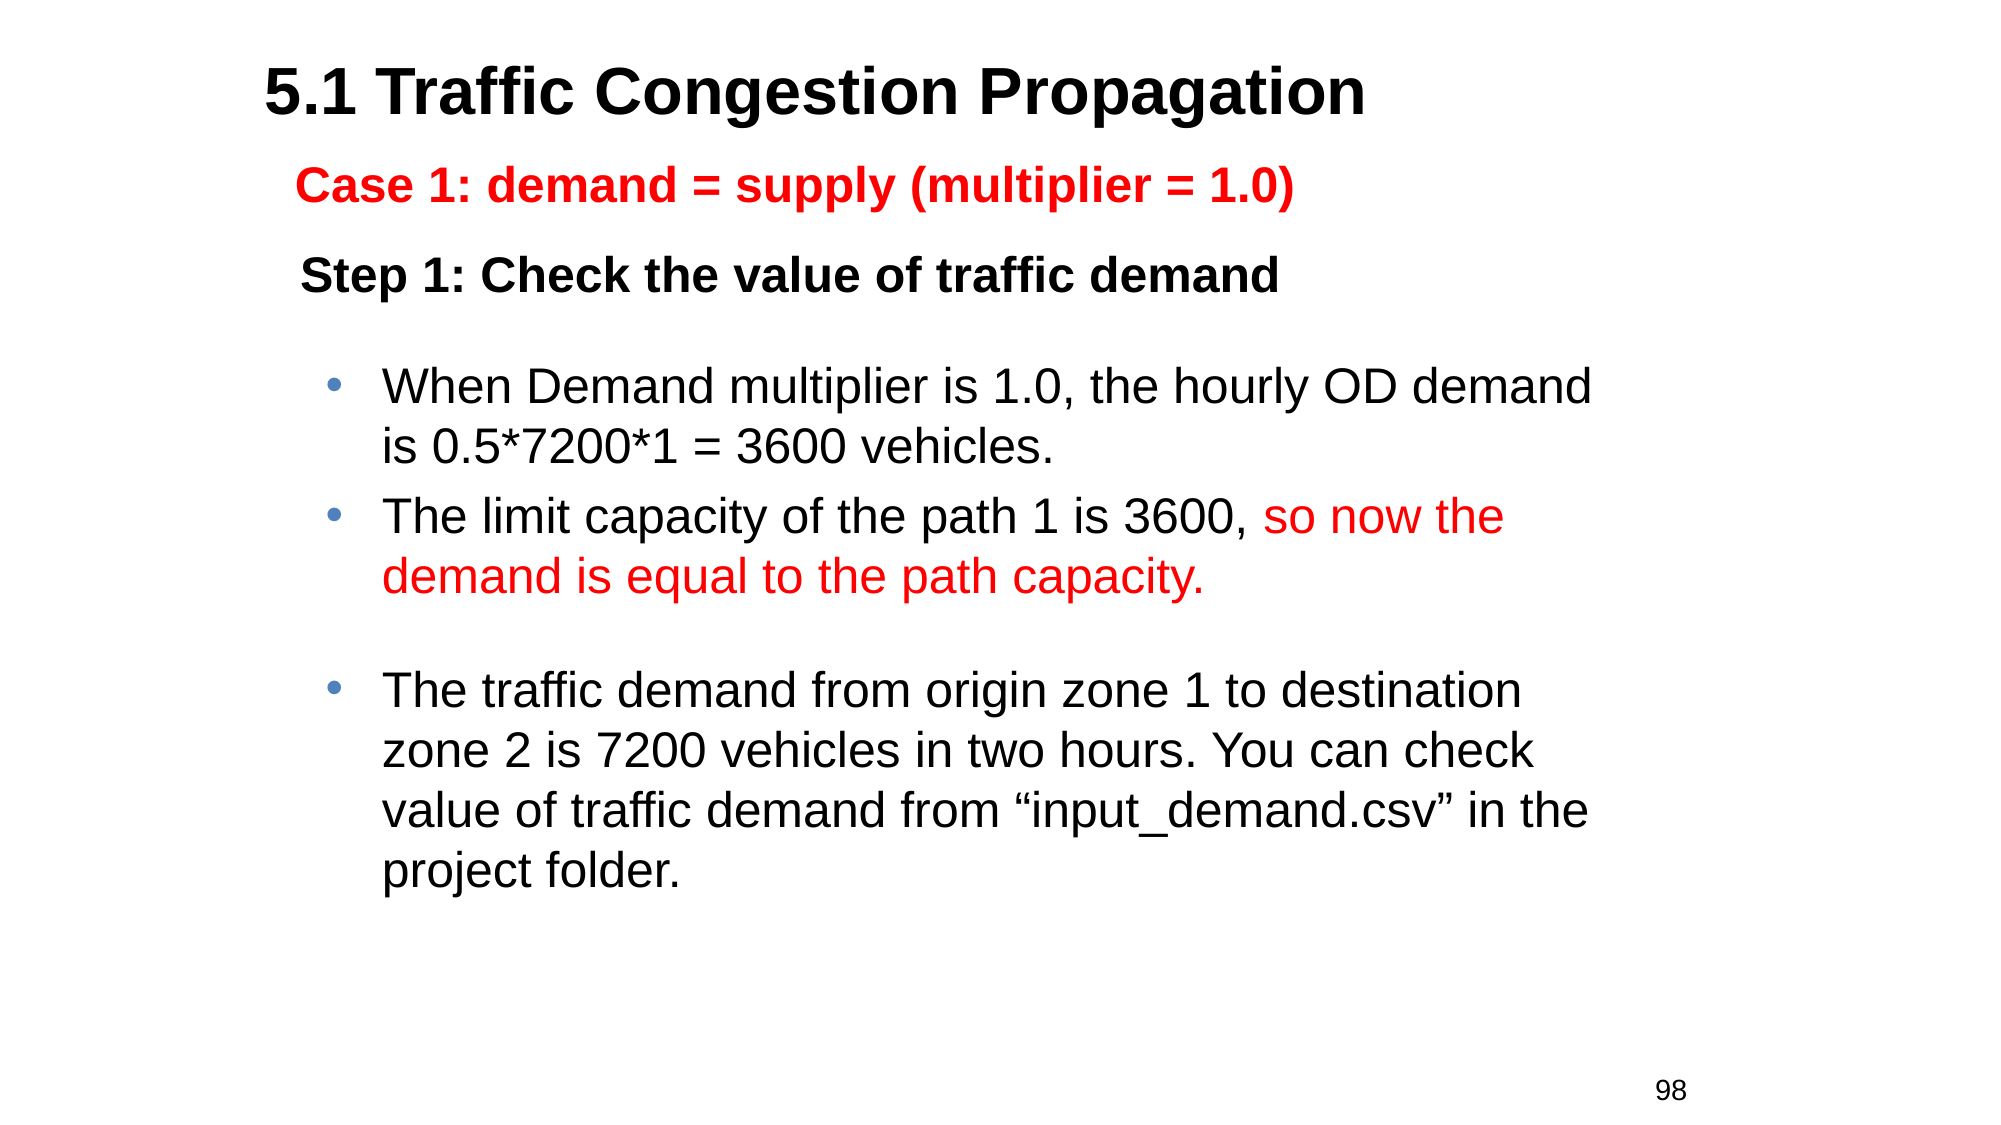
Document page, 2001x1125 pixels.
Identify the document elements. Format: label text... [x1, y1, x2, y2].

text_box 5.1 Traffic Congestion Propagation [249, 4, 1750, 172]
text_box Case 1: demand = supply (multiplier = 1.0) [279, 112, 1636, 252]
list When Demand multiplier is 1.0, the hourly OD demand is 0.5*7200*1 = 3600 vehicles. The limit capacity of the path 1 is 3600, so now the demand is equal to the path capacity. [310, 346, 1641, 650]
title Step 1: Check the value of traffic demand [285, 203, 1641, 342]
text_box [1640, 1063, 1732, 1124]
text_box The traffic demand from origin zone 1 to destination zone 2 is 7200 vehicles in two hours. You can check value of traffic demand from “input_demand.csv” in the project folder. [310, 650, 1641, 956]
